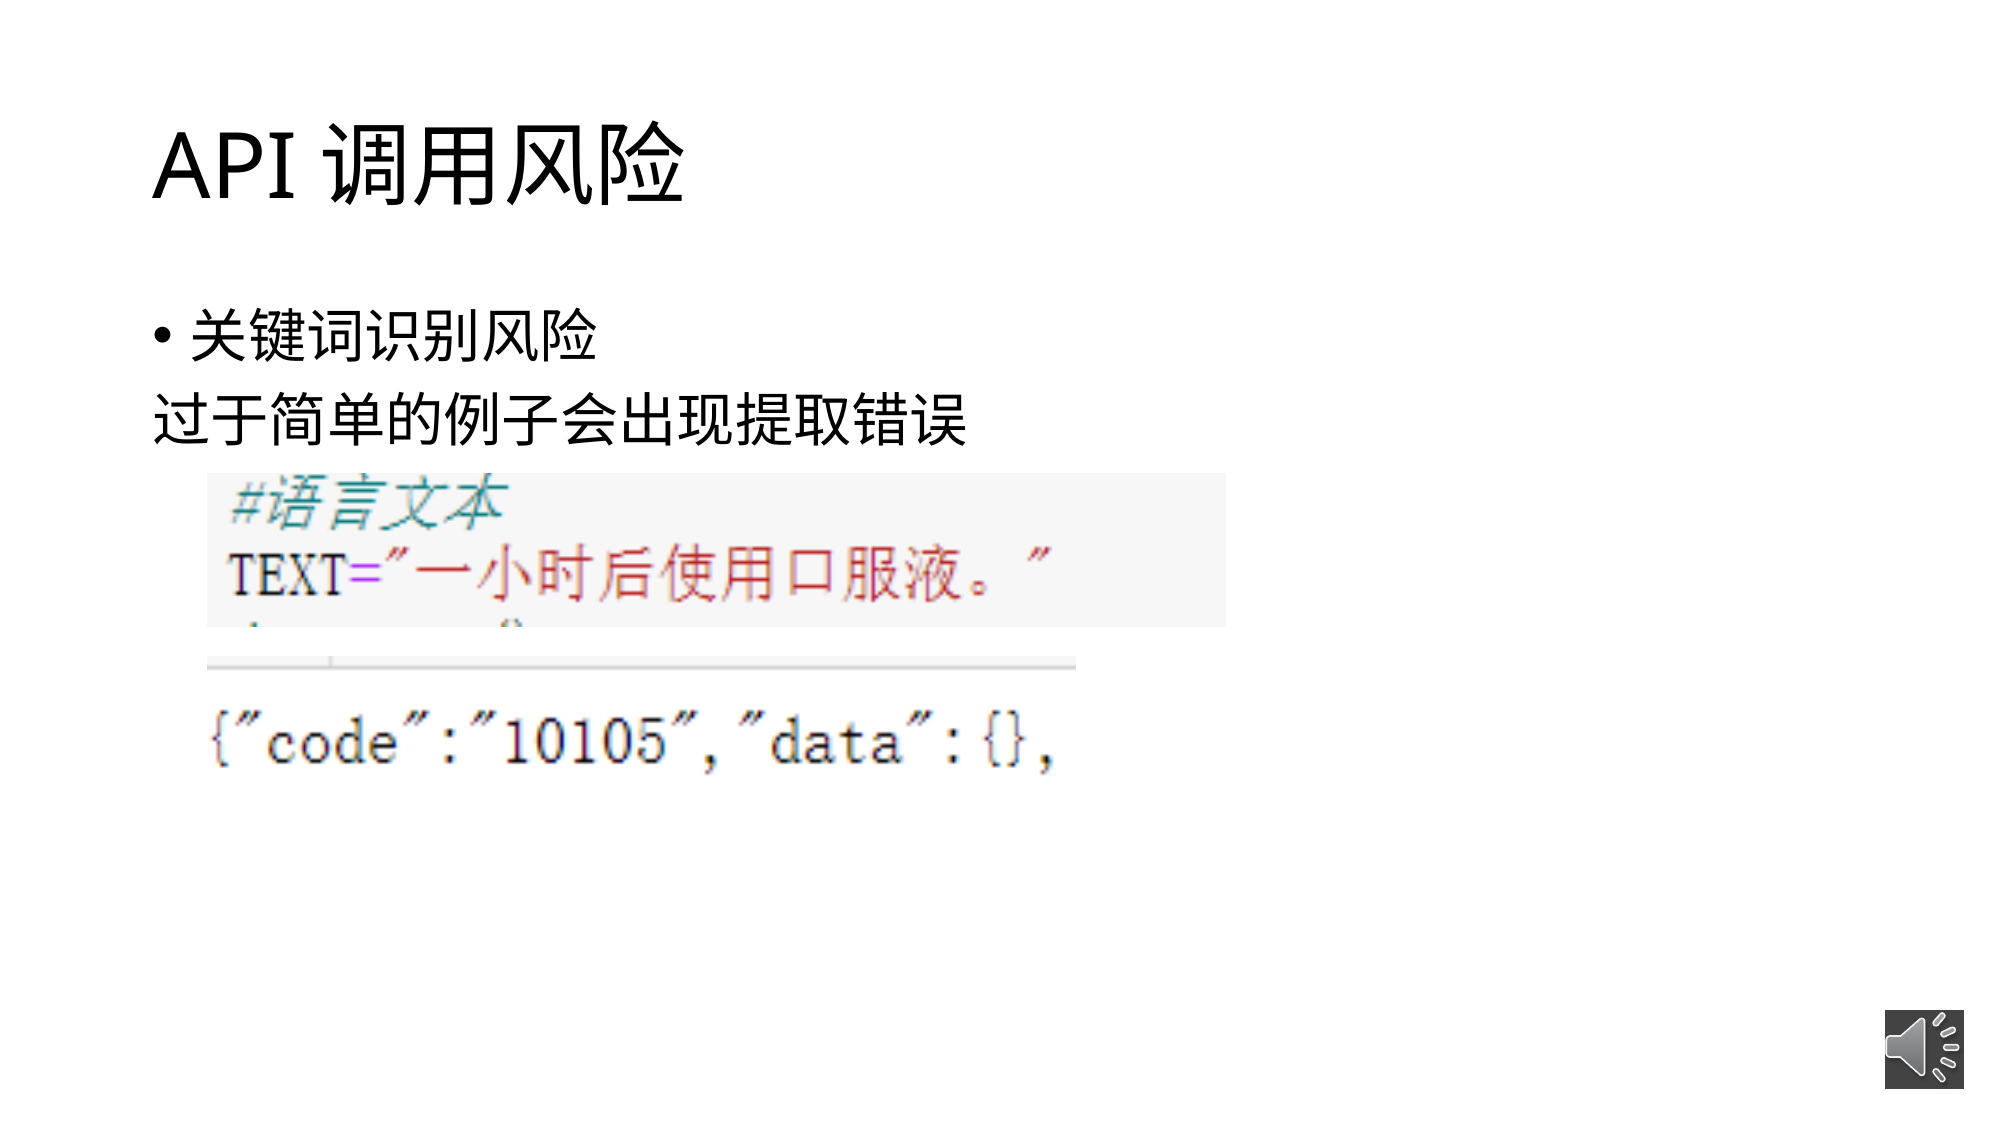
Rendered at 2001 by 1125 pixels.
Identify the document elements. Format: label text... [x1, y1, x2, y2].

list 关键词识别风险 过于简单的例子会出现提取错误 [137, 299, 1863, 1014]
title API调用风险 [137, 59, 1863, 278]
picture [207, 473, 1226, 627]
picture [1884, 1009, 1965, 1090]
picture [207, 656, 1076, 810]
